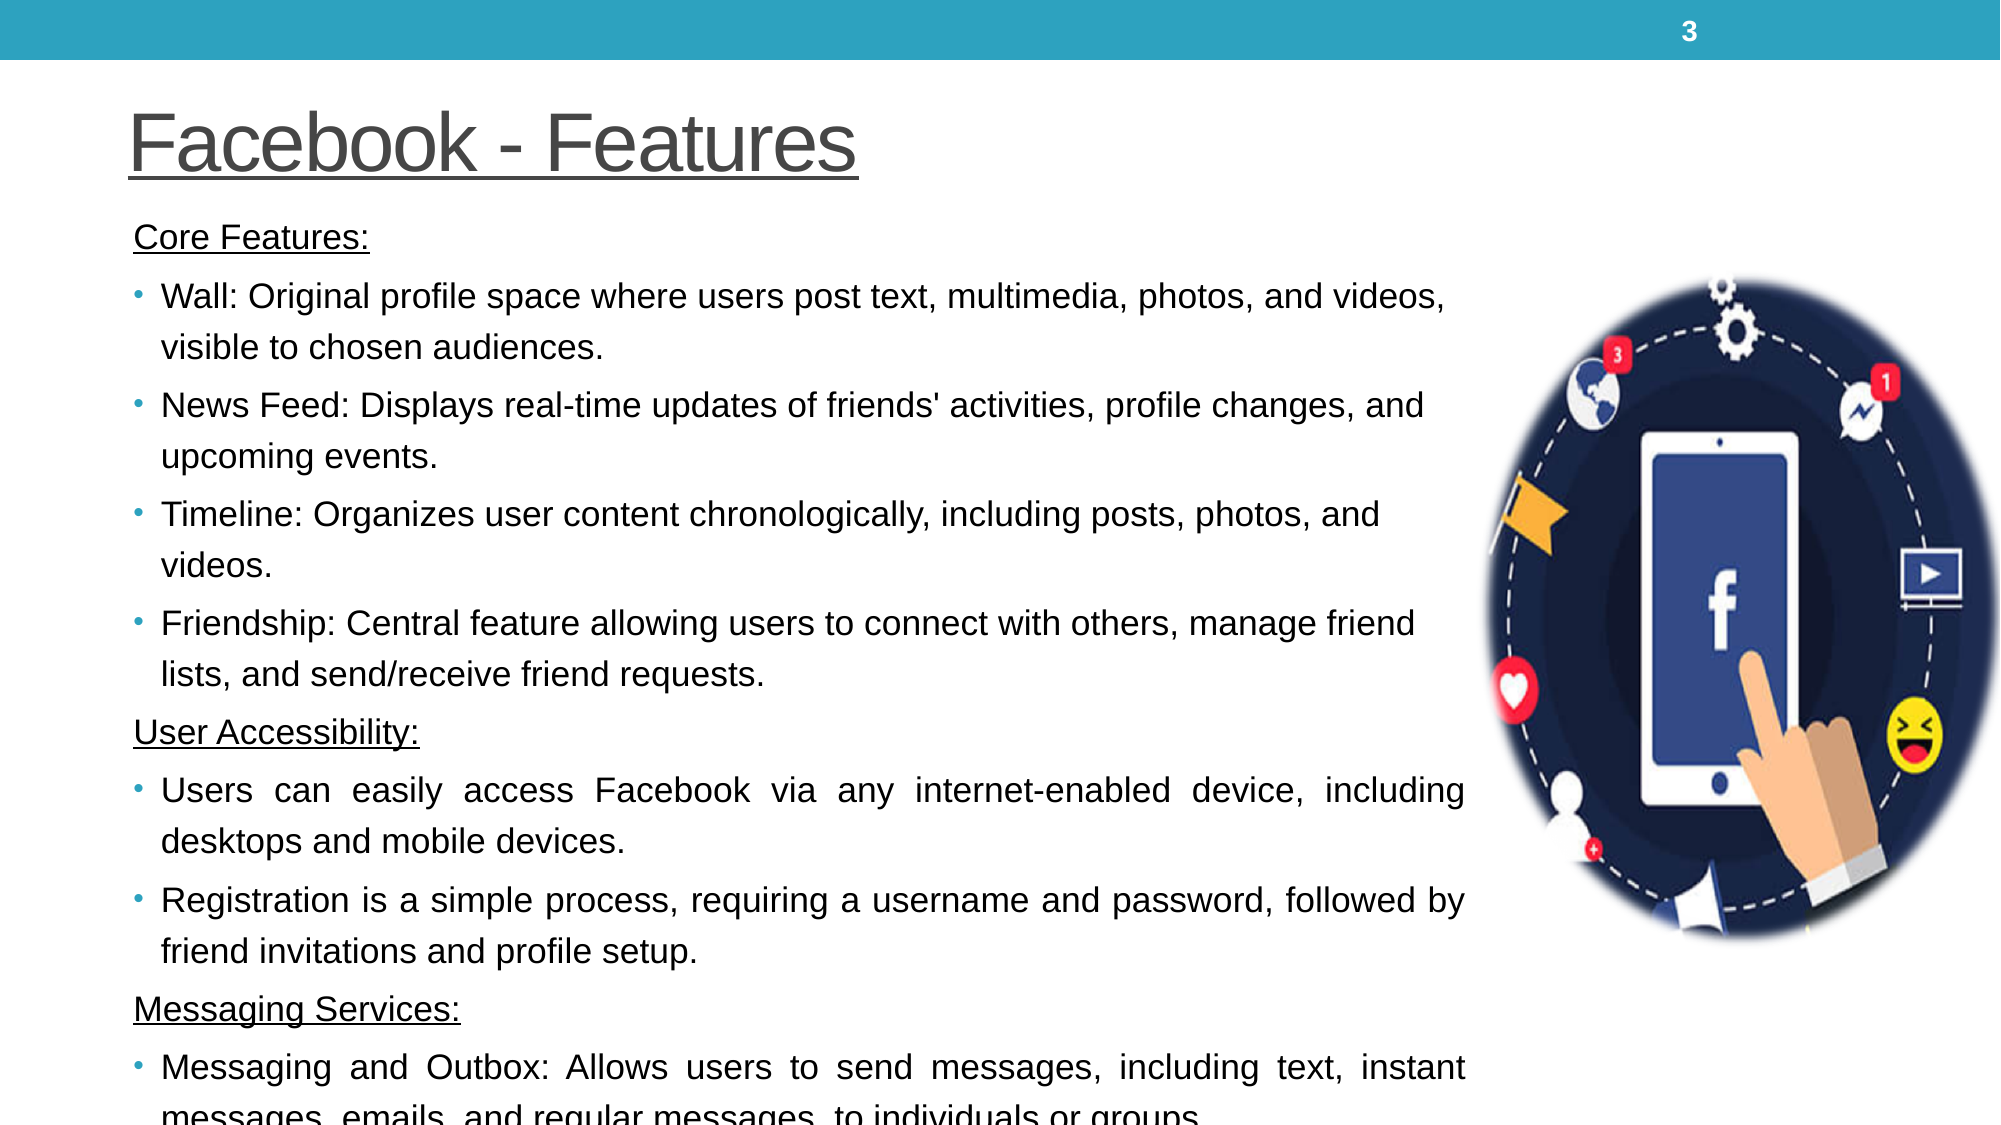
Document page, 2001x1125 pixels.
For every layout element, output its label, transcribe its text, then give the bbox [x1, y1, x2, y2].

list Core Features: Wall: Original profile space where users post text, multimedia, photos, and videos, visible to chosen audiences. News Feed: Displays real-time updates of friends' activities, profile changes, and upcoming events. Timeline: Organizes user content chronologically, including posts, photos, and videos. Friendship: Central feature allowing users to connect with others, manage friend lists, and send/receive friend requests. User Accessibility: Users can easily access Facebook via any internet-enabled device, including desktops and mobile devices. Registration is a simple process, requiring a username and password, followed by friend invitations and profile setup. Messaging Services: Messaging and Outbox: Allows users to send messages, including text, instant messages, emails, and regular messages, to individuals or groups. [118, 198, 1482, 1125]
slide_number 3 [1666, 3, 1900, 57]
title Facebook - Features [112, 29, 1838, 247]
picture [1475, 269, 2000, 951]
